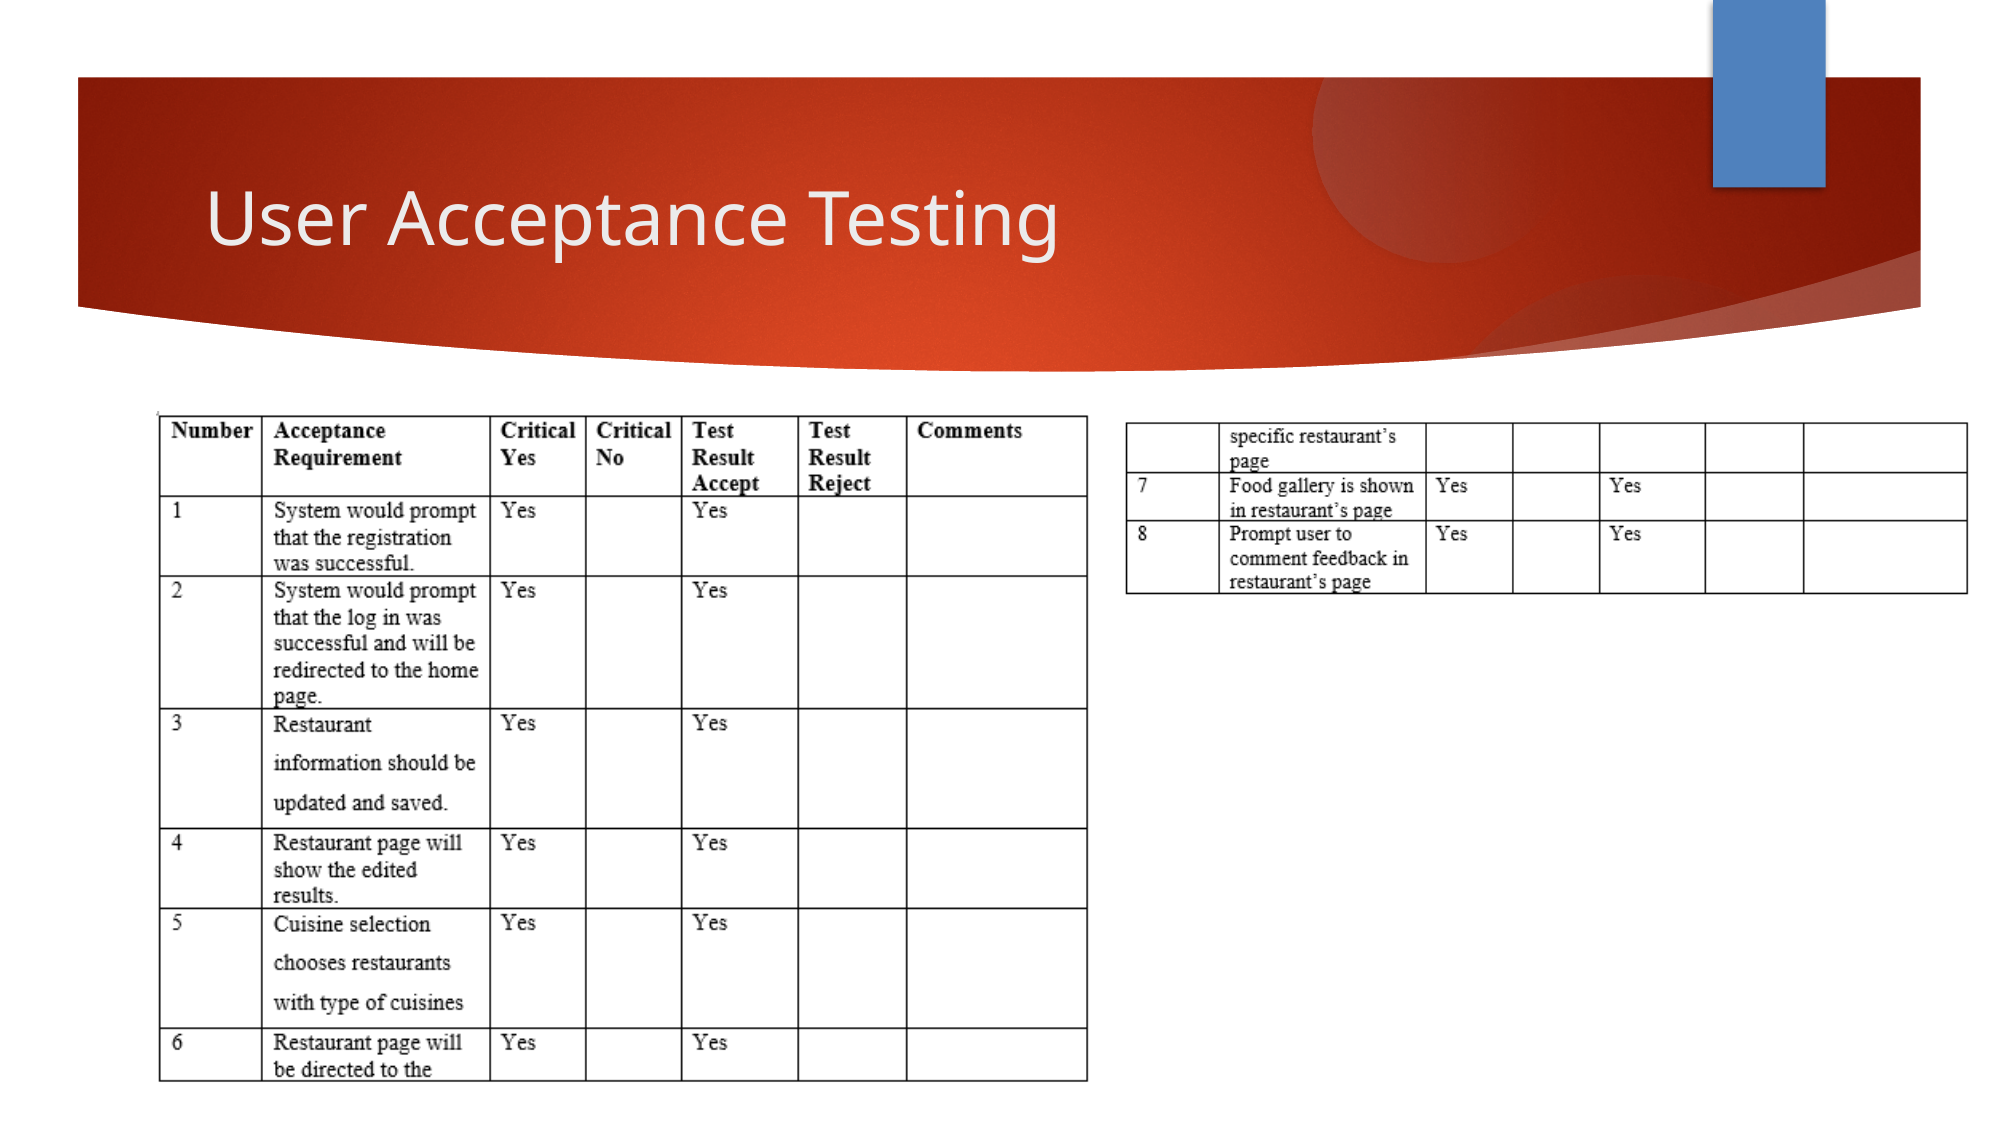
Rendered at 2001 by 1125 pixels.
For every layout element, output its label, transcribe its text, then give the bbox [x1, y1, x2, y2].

text_box User Acceptance Testing [189, 155, 1627, 275]
picture [79, 78, 1920, 371]
picture [156, 411, 2000, 1098]
